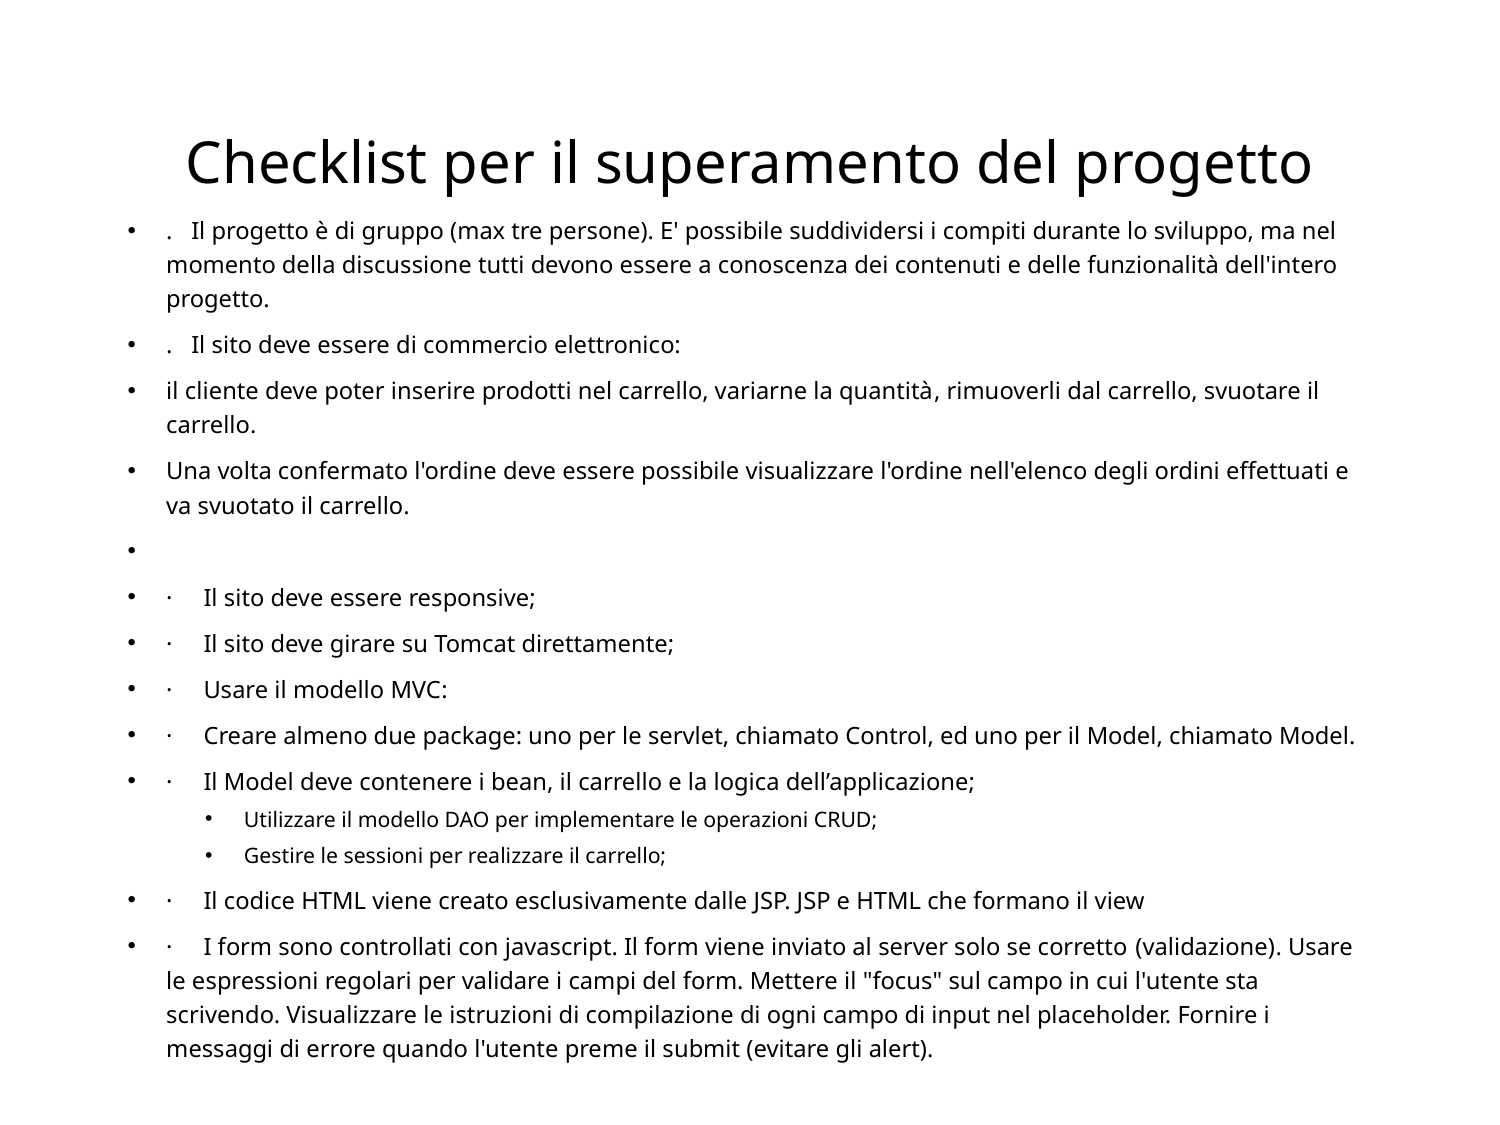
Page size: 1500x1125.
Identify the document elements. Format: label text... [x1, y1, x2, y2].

list . Il progetto è di gruppo (max tre persone). E' possibile suddividersi i compiti durante lo sviluppo, ma nel momento della discussione tutti devono essere a conoscenza dei contenuti e delle funzionalità dell'intero progetto. . Il sito deve essere di commercio elettronico: il cliente deve poter inserire prodotti nel carrello, variarne la quantità, rimuoverli dal carrello, svuotare il carrello. Una volta confermato l'ordine deve essere possibile visualizzare l'ordine nell'elenco degli ordini effettuati e va svuotato il carrello. · Il sito deve essere responsive; · Il sito deve girare su Tomcat direttamente; · Usare il modello MVC: · Creare almeno due package: uno per le servlet, chiamato Control, ed uno per il Model, chiamato Model. · Il Model deve contenere i bean, il carrello e la logica dell’applicazione; Utilizzare il modello DAO per implementare le operazioni CRUD; Gestire le sessioni per realizzare il carrello; · Il codice HTML viene creato esclusivamente dalle JSP. JSP e HTML che formano il view · I form sono controllati con javascript. Il form viene inviato al server solo se corretto (validazione). Usare le espressioni regolari per validare i campi del form. Mettere il "focus" sul campo in cui l'utente sta scrivendo. Visualizzare le istruzioni di compilazione di ogni campo di input nel placeholder. Fornire i messaggi di errore quando l'utente preme il submit (evitare gli alert). [112, 202, 1388, 1092]
title Checklist per il superamento del progetto [112, 101, 1388, 202]
